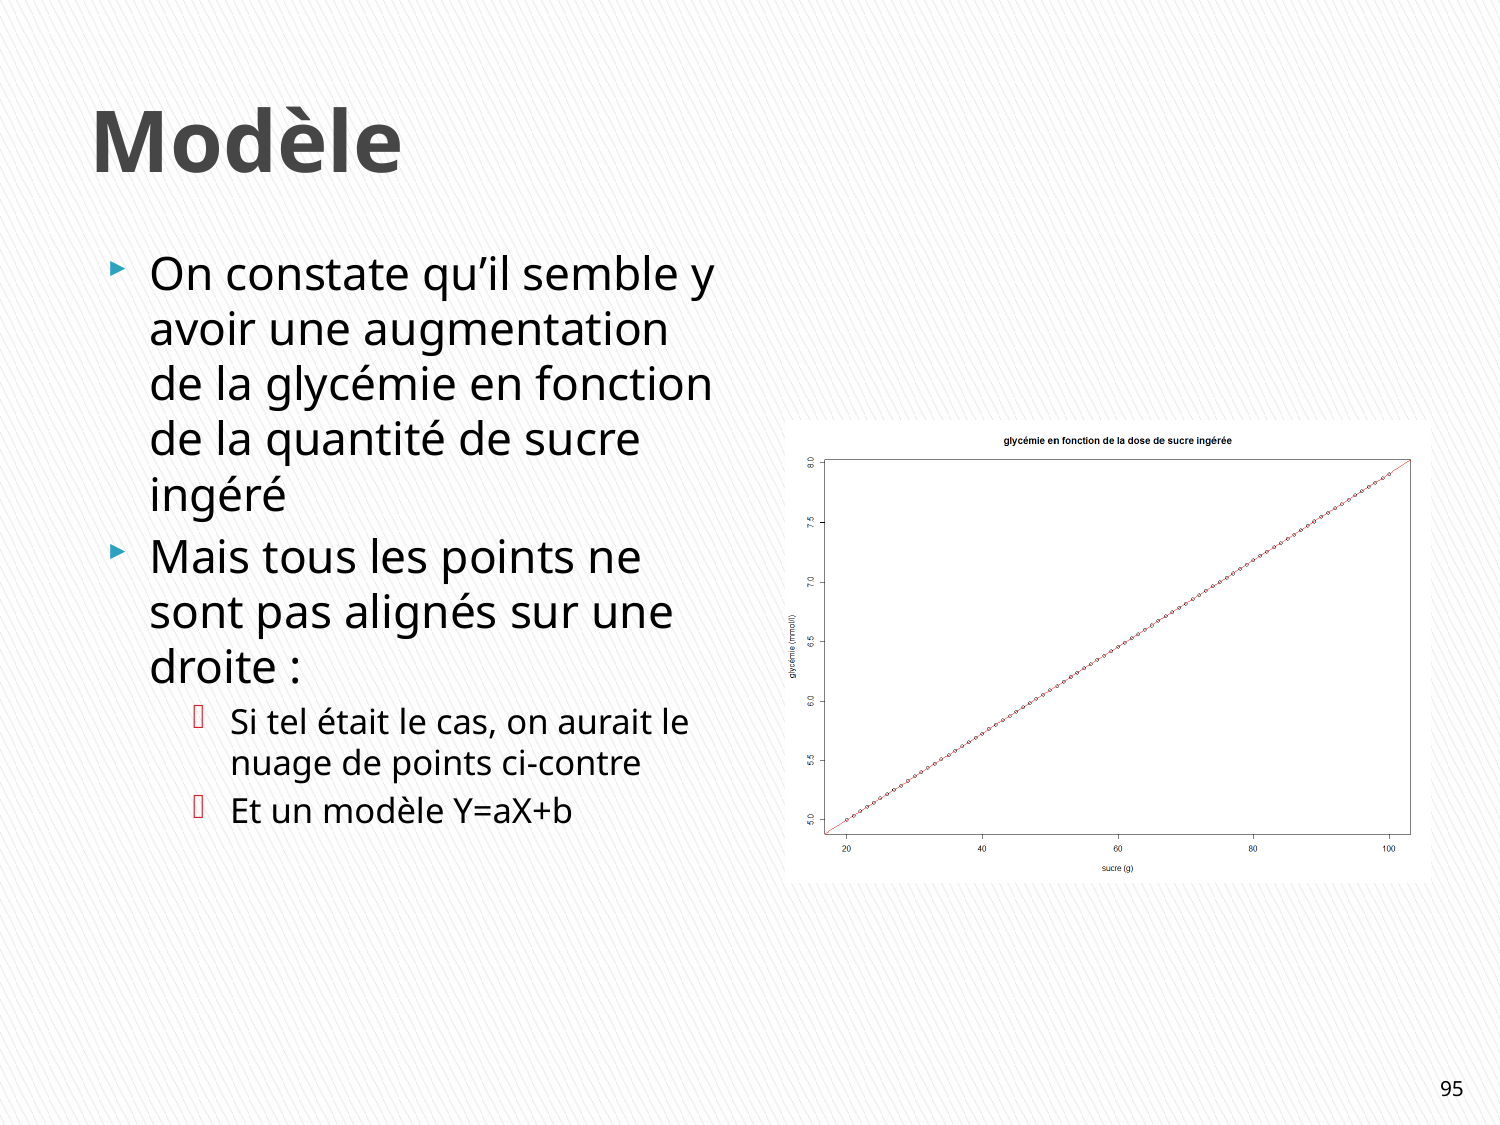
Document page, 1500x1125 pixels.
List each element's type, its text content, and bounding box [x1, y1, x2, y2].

list On constate qu’il semble y avoir une augmentation de la glycémie en fonction de la quantité de sucre ingéré Mais tous les points ne sont pas alignés sur une droite : Si tel était le cas, on aurait le nuage de points ci-contre Et un modèle Y=aX+b [75, 236, 738, 884]
title Modèle [75, 44, 1425, 233]
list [785, 420, 1431, 884]
slide_number 95 [1418, 1051, 1479, 1112]
